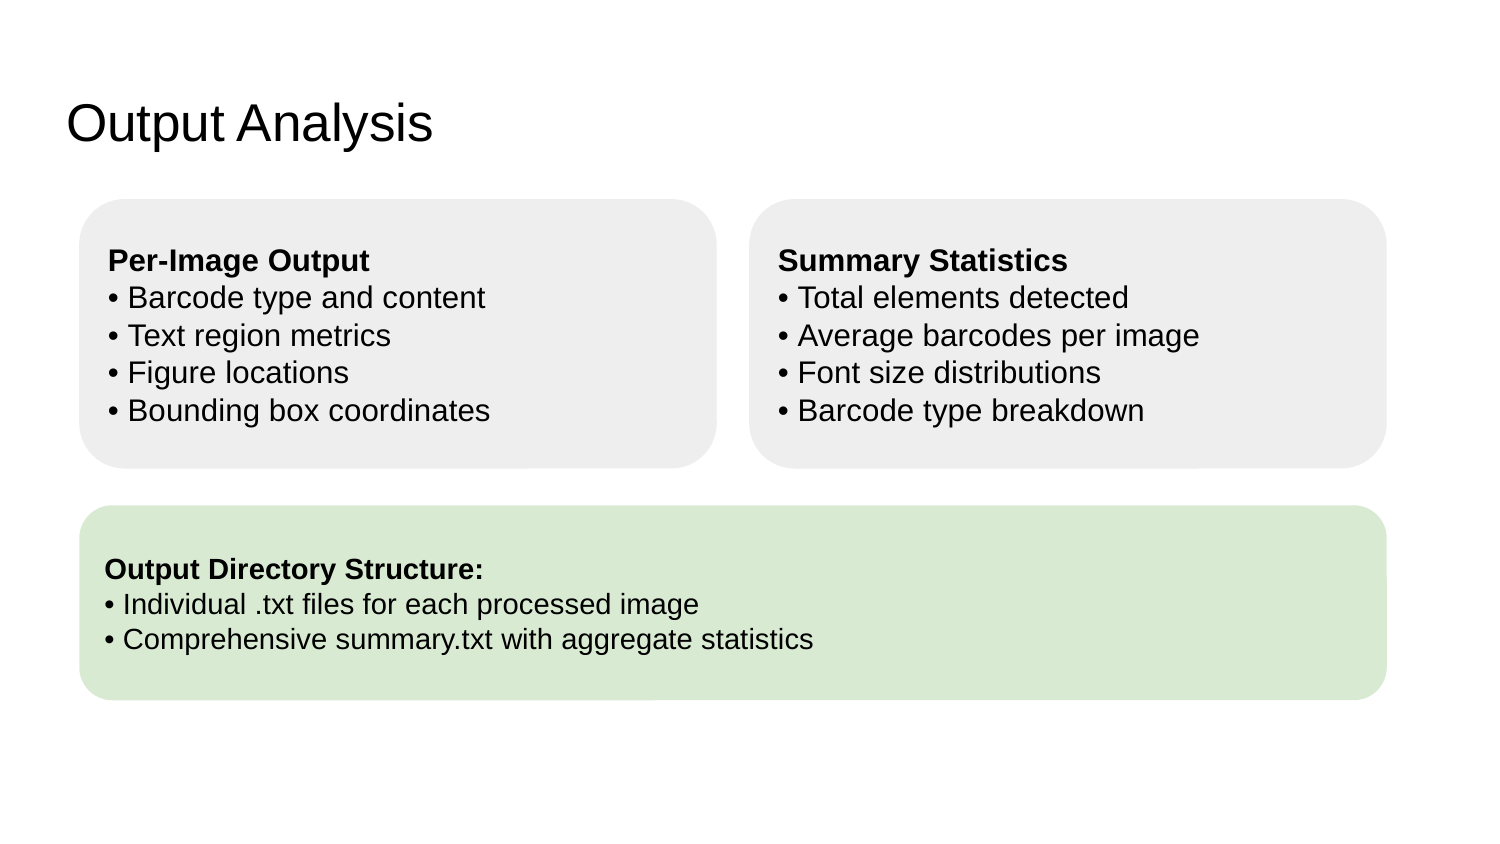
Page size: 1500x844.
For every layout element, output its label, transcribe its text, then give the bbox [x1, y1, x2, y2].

title Output Analysis [51, 72, 1449, 167]
text_box Output Directory Structure: • Individual .txt files for each processed image • Comprehensive summary.txt with aggregate statistics [80, 506, 1387, 700]
text_box Per-Image Output • Barcode type and content • Text region metrics • Figure locations • Bounding box coordinates [79, 199, 716, 468]
text_box Summary Statistics • Total elements detected • Average barcodes per image • Font size distributions • Barcode type breakdown [749, 199, 1386, 468]
